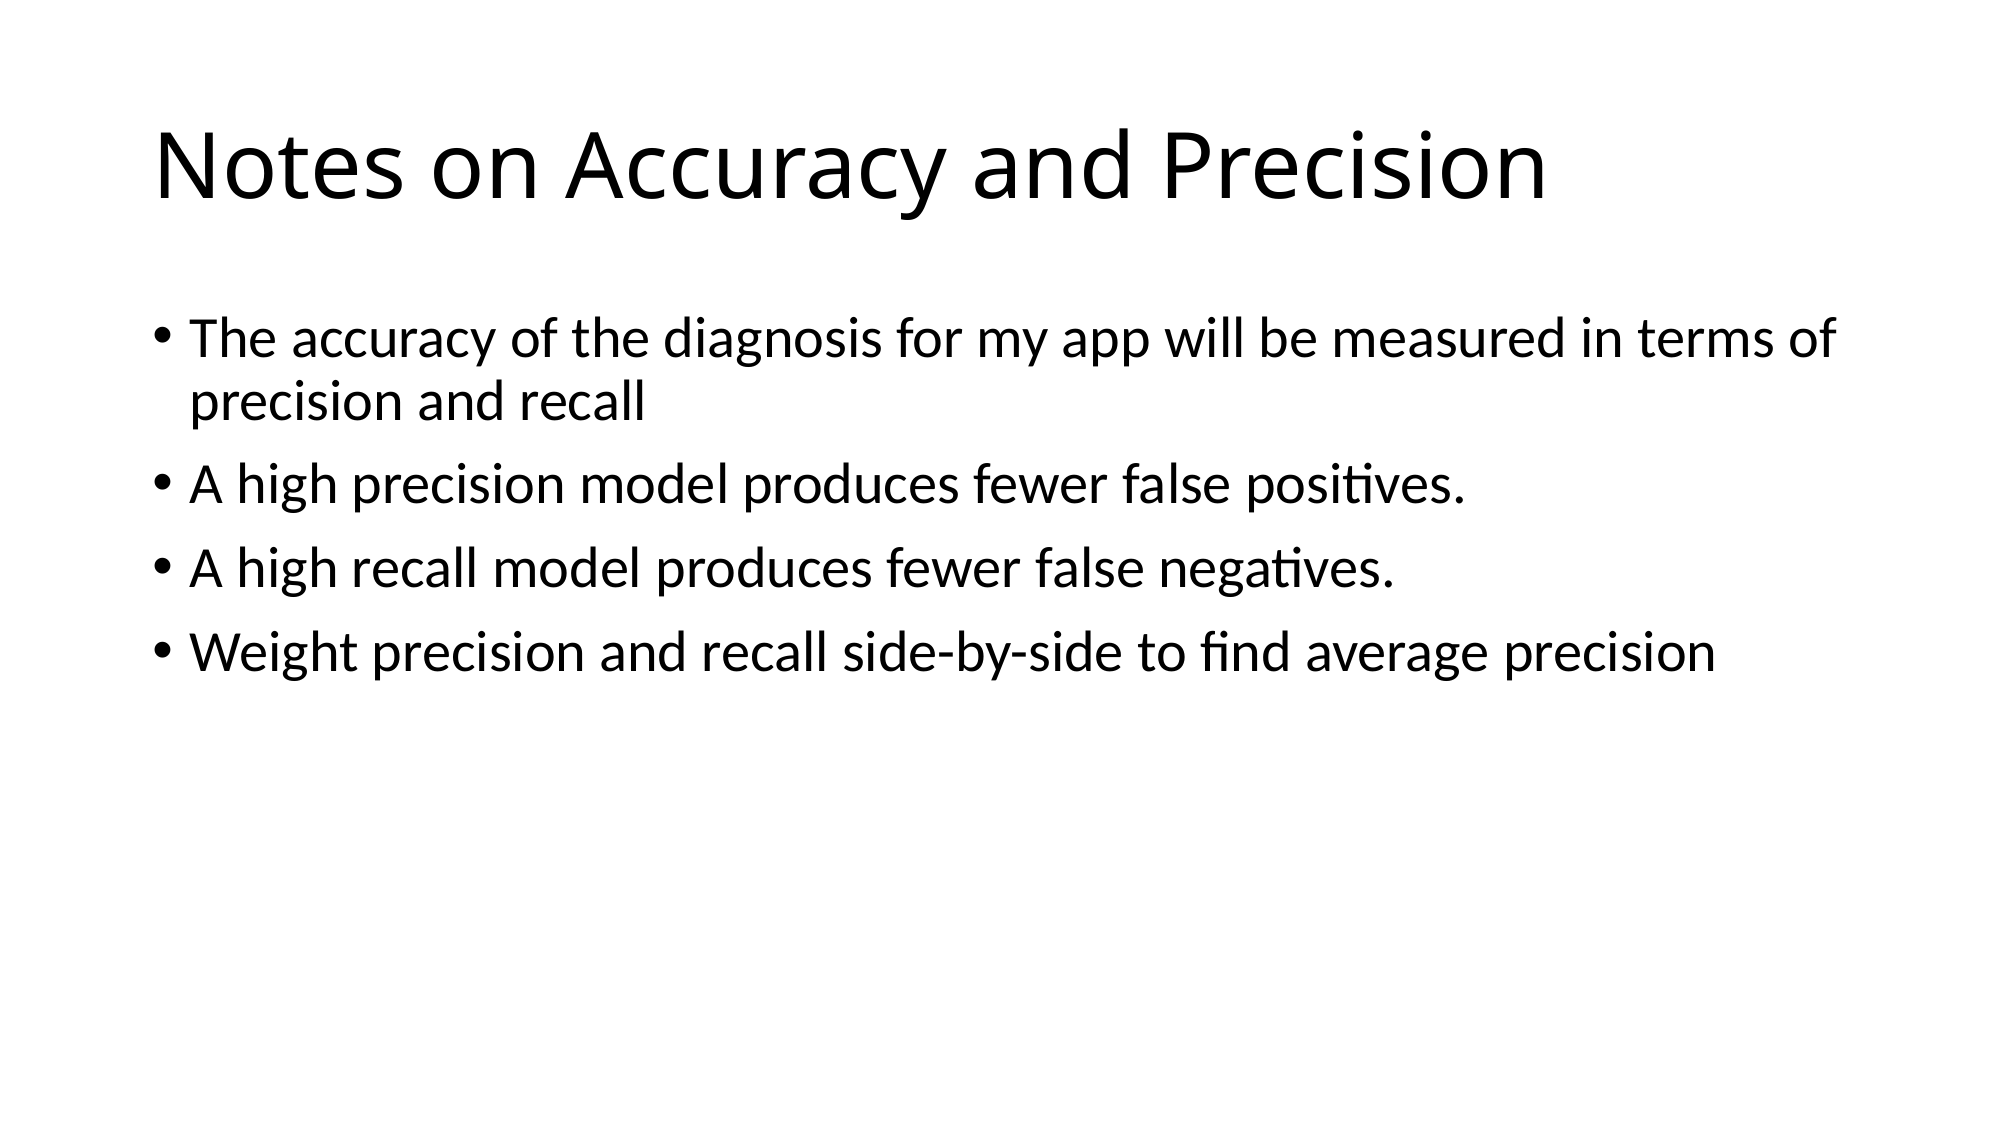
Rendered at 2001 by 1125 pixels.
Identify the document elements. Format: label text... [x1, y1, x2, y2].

list The accuracy of the diagnosis for my app will be measured in terms of precision and recall A high precision model produces fewer false positives. A high recall model produces fewer false negatives. Weight precision and recall side-by-side to find average precision [137, 299, 1863, 1014]
title Notes on Accuracy and Precision [137, 59, 1863, 278]
